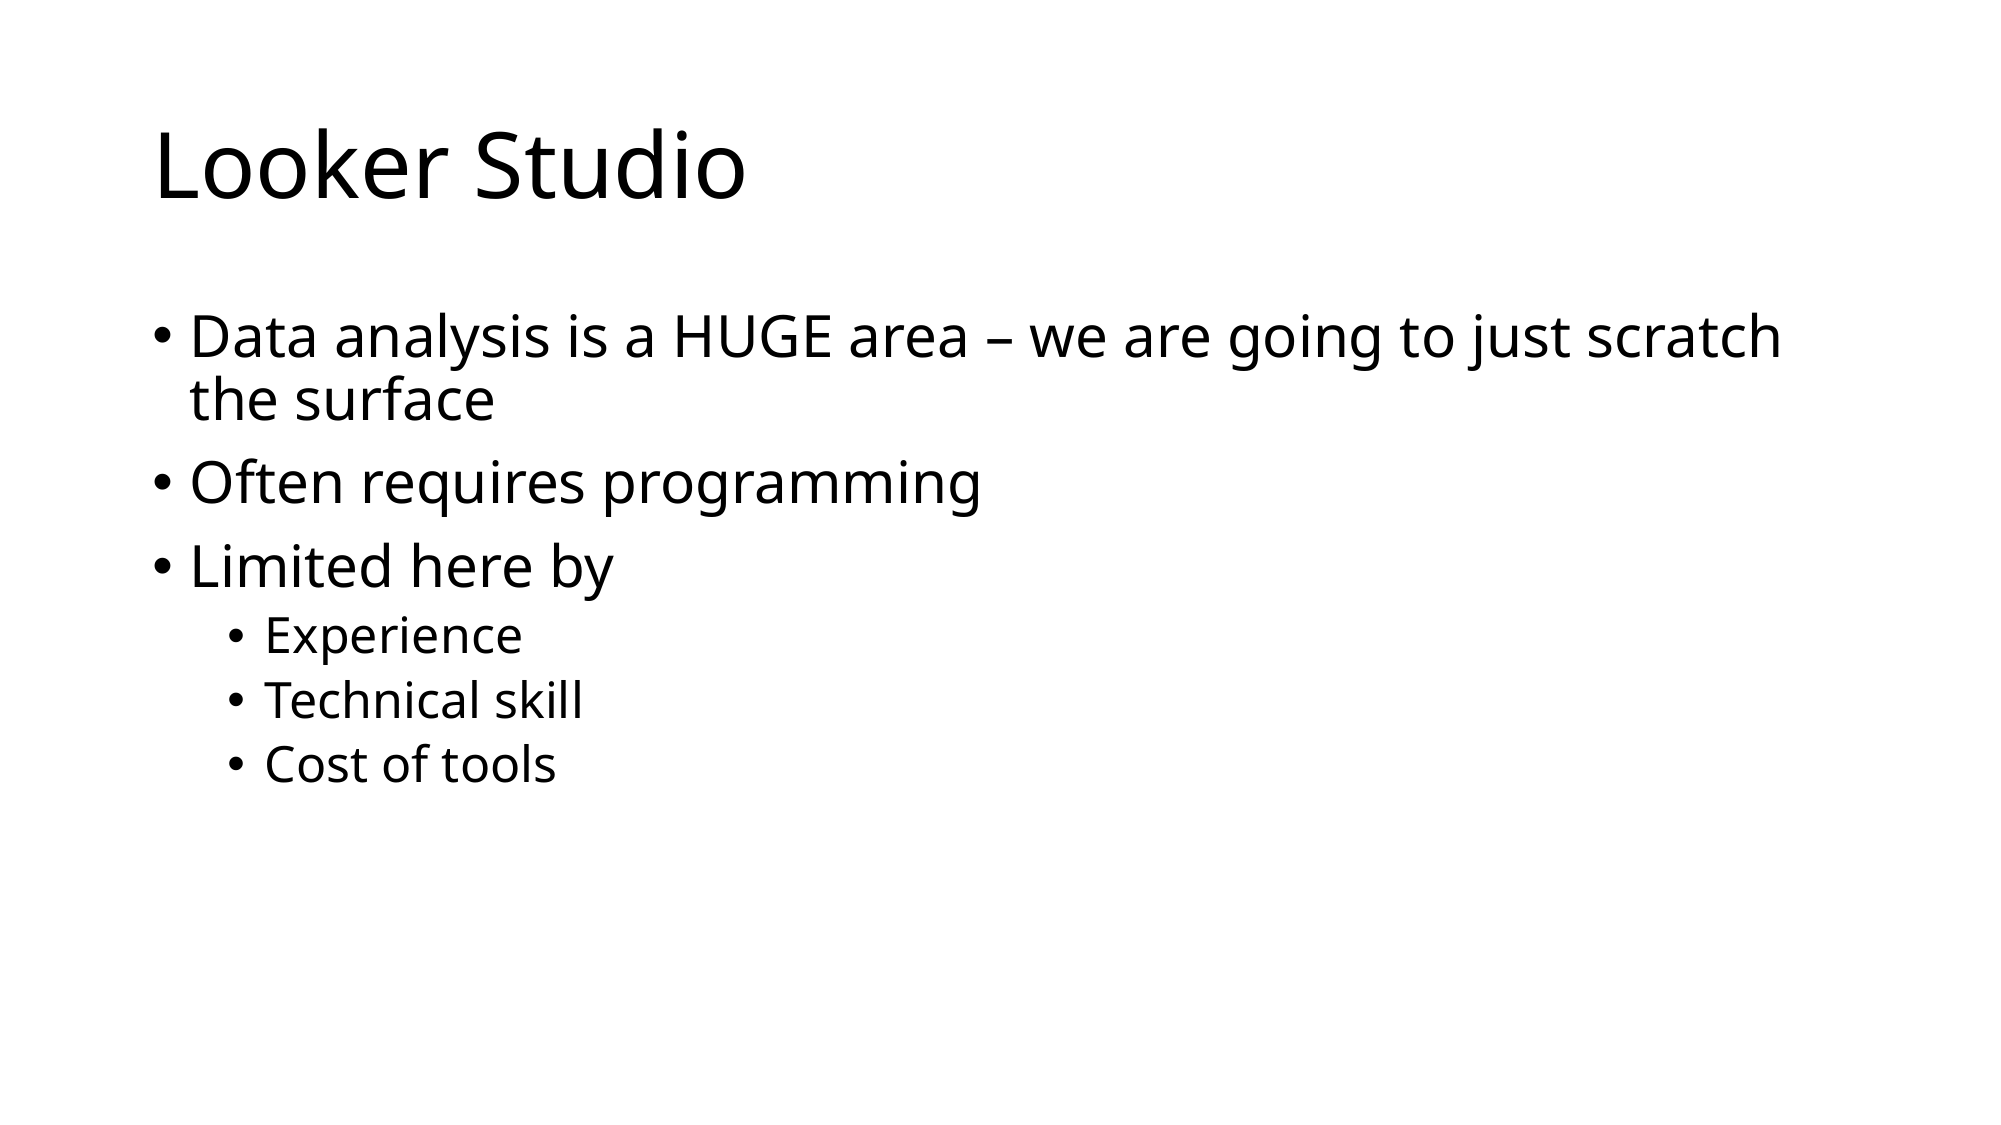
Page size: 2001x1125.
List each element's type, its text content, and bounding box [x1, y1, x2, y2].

list Data analysis is a HUGE area – we are going to just scratch the surface Often requires programming Limited here by Experience Technical skill Cost of tools [137, 299, 1863, 1014]
title Looker Studio [137, 59, 1863, 278]
